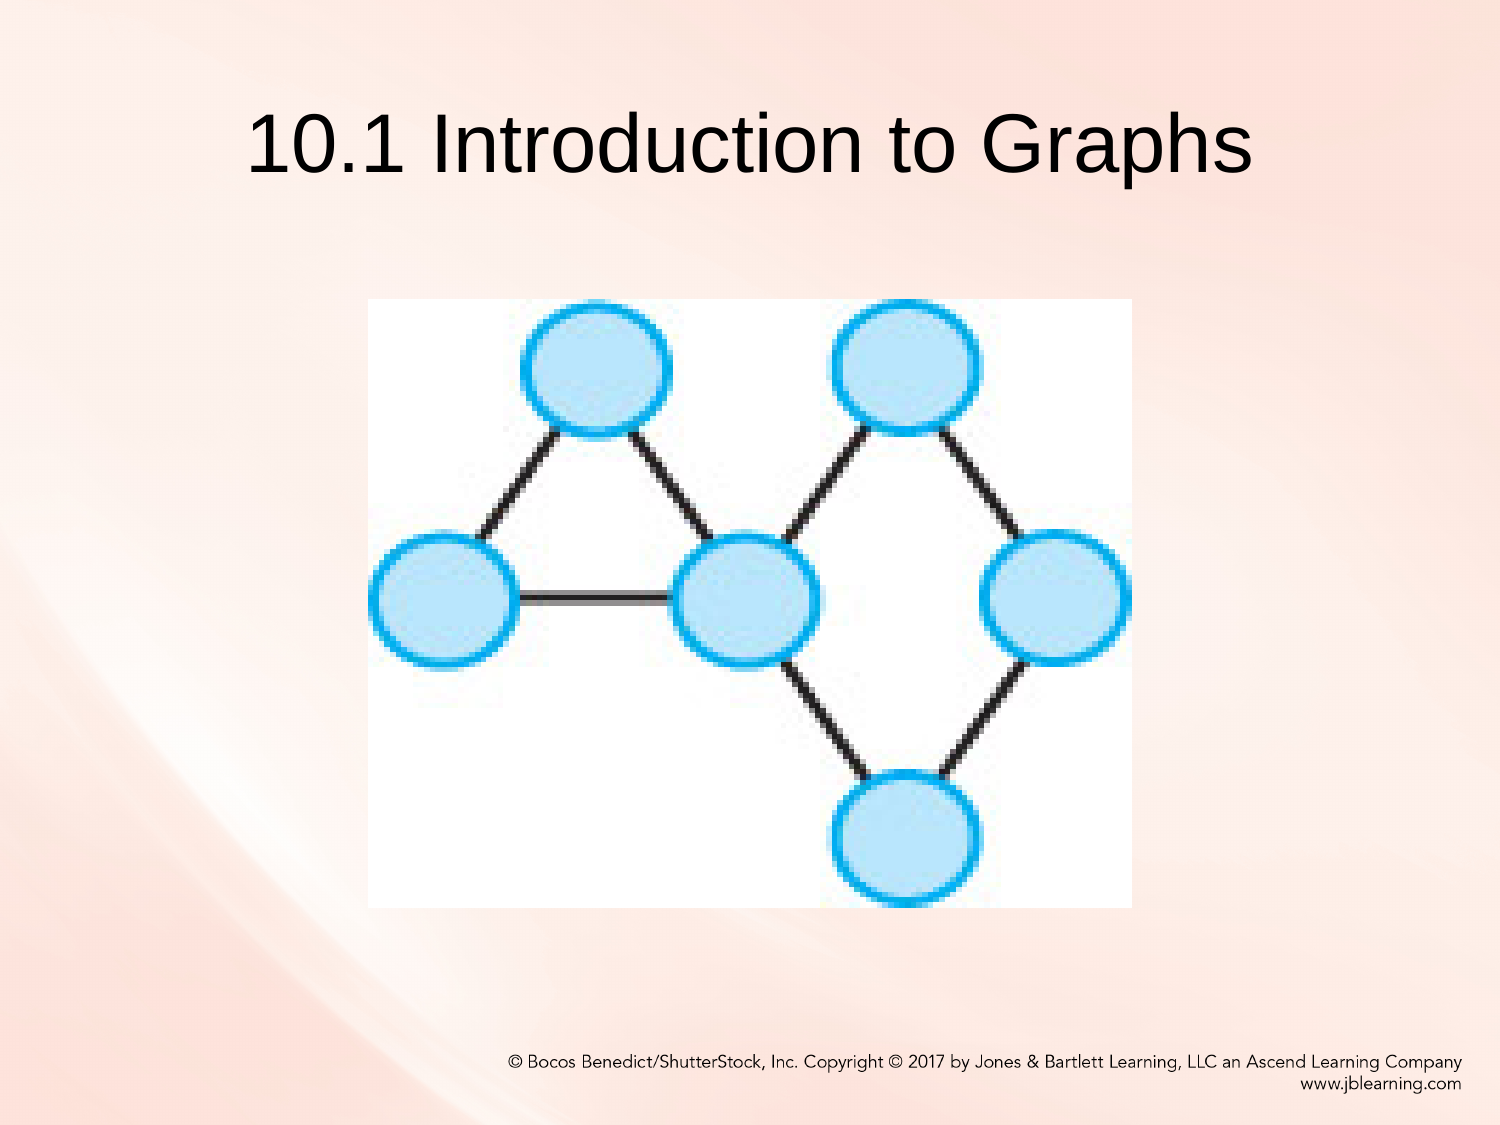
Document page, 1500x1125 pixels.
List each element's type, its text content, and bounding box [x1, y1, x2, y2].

title 10.1 Introduction to Graphs [75, 45, 1425, 233]
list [368, 299, 1132, 908]
picture [0, 0, 1500, 1125]
